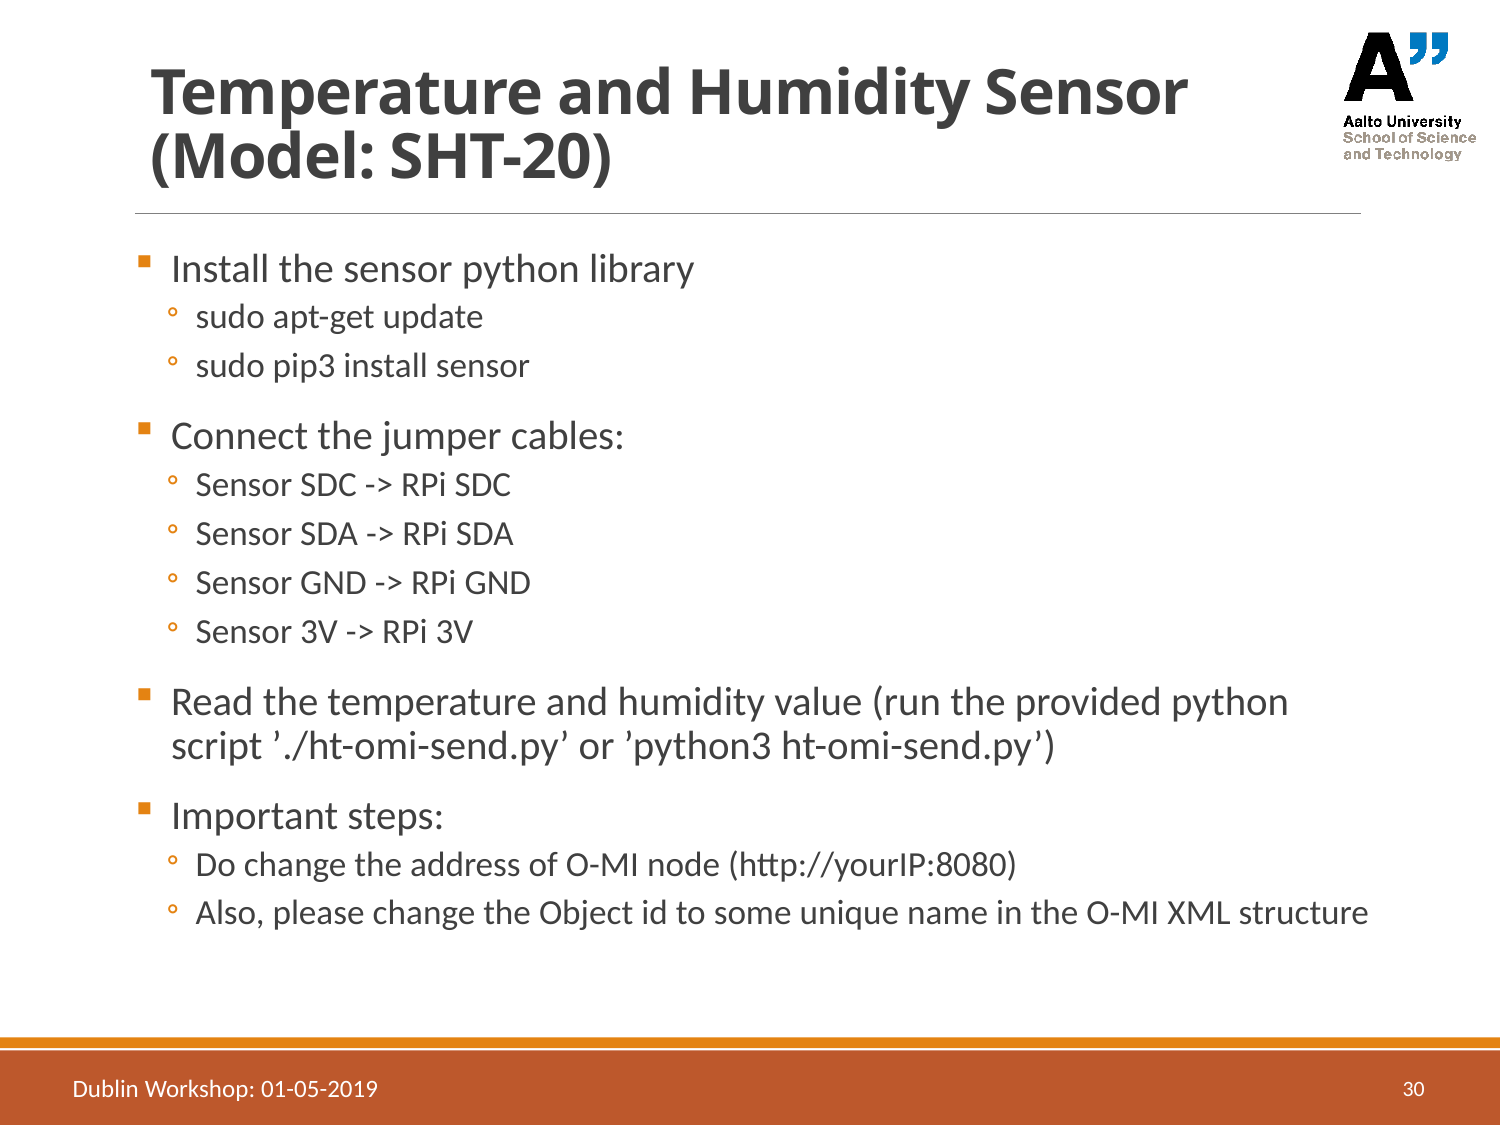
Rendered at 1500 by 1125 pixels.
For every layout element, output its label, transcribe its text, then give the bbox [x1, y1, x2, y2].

title Temperature and Humidity Sensor (Model: SHT-20) [135, 43, 1373, 199]
slide_number 30 [1278, 1058, 1440, 1118]
footer Dublin Workshop: 01-05-2019 [0, 1057, 452, 1118]
picture [1311, 1, 1500, 186]
list Install the sensor python library sudo apt-get update sudo pip3 install sensor Connect the jumper cables: Sensor SDC -> RPi SDC Sensor SDA -> RPi SDA Sensor GND -> RPi GND Sensor 3V -> RPi 3V Read the temperature and humidity value (run the provided python script ’./ht-omi-send.py’ or ’python3 ht-omi-send.py’) Important steps: Do change the address of O-MI node (http://yourIP:8080) Also, please change the Object id to some unique name in the O-MI XML structure [135, 239, 1373, 984]
